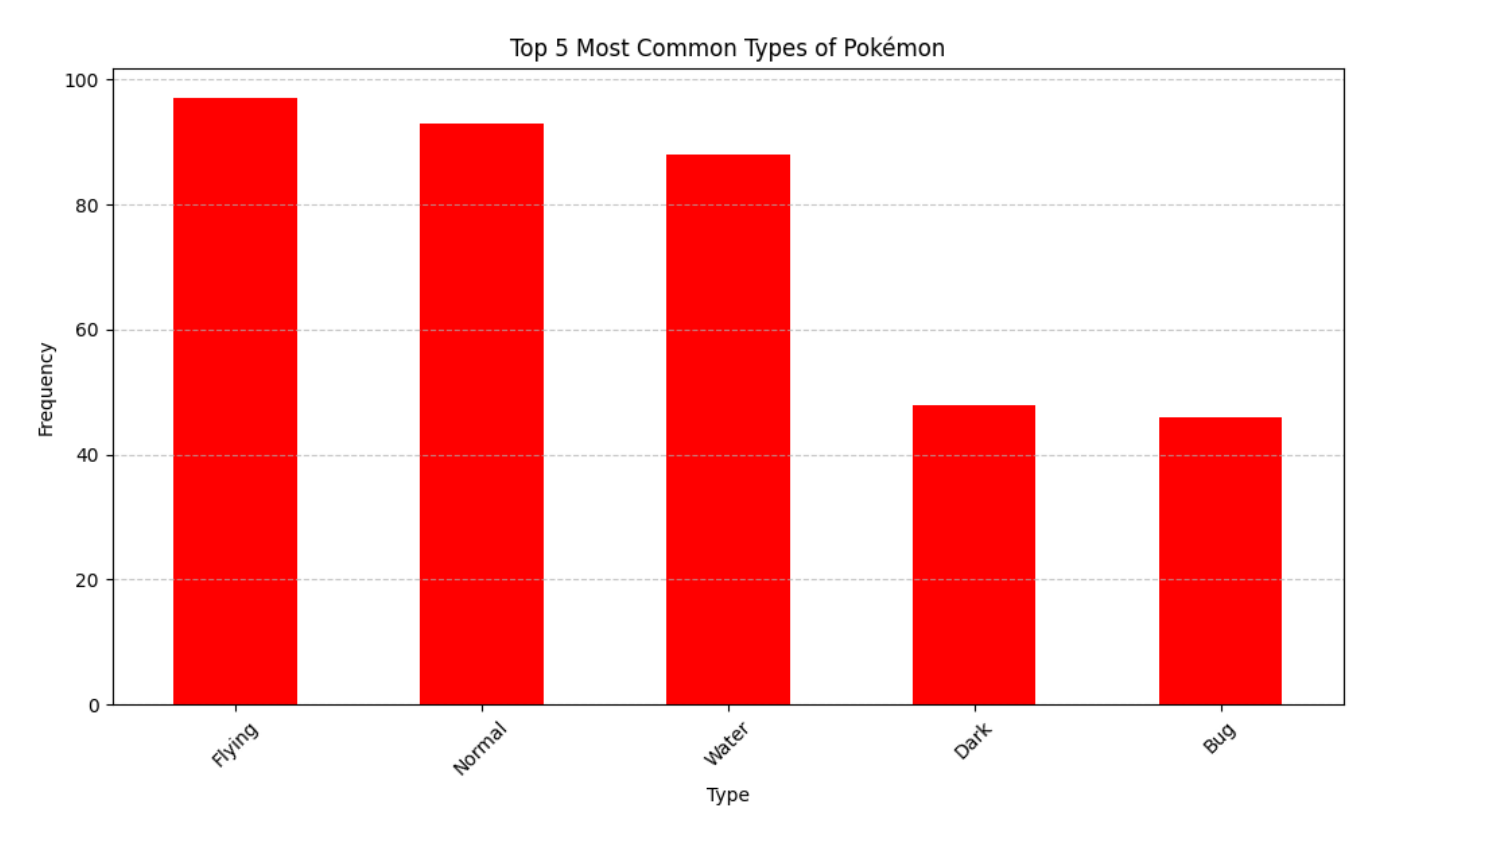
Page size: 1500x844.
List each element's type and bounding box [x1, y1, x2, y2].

picture [24, 24, 1356, 819]
